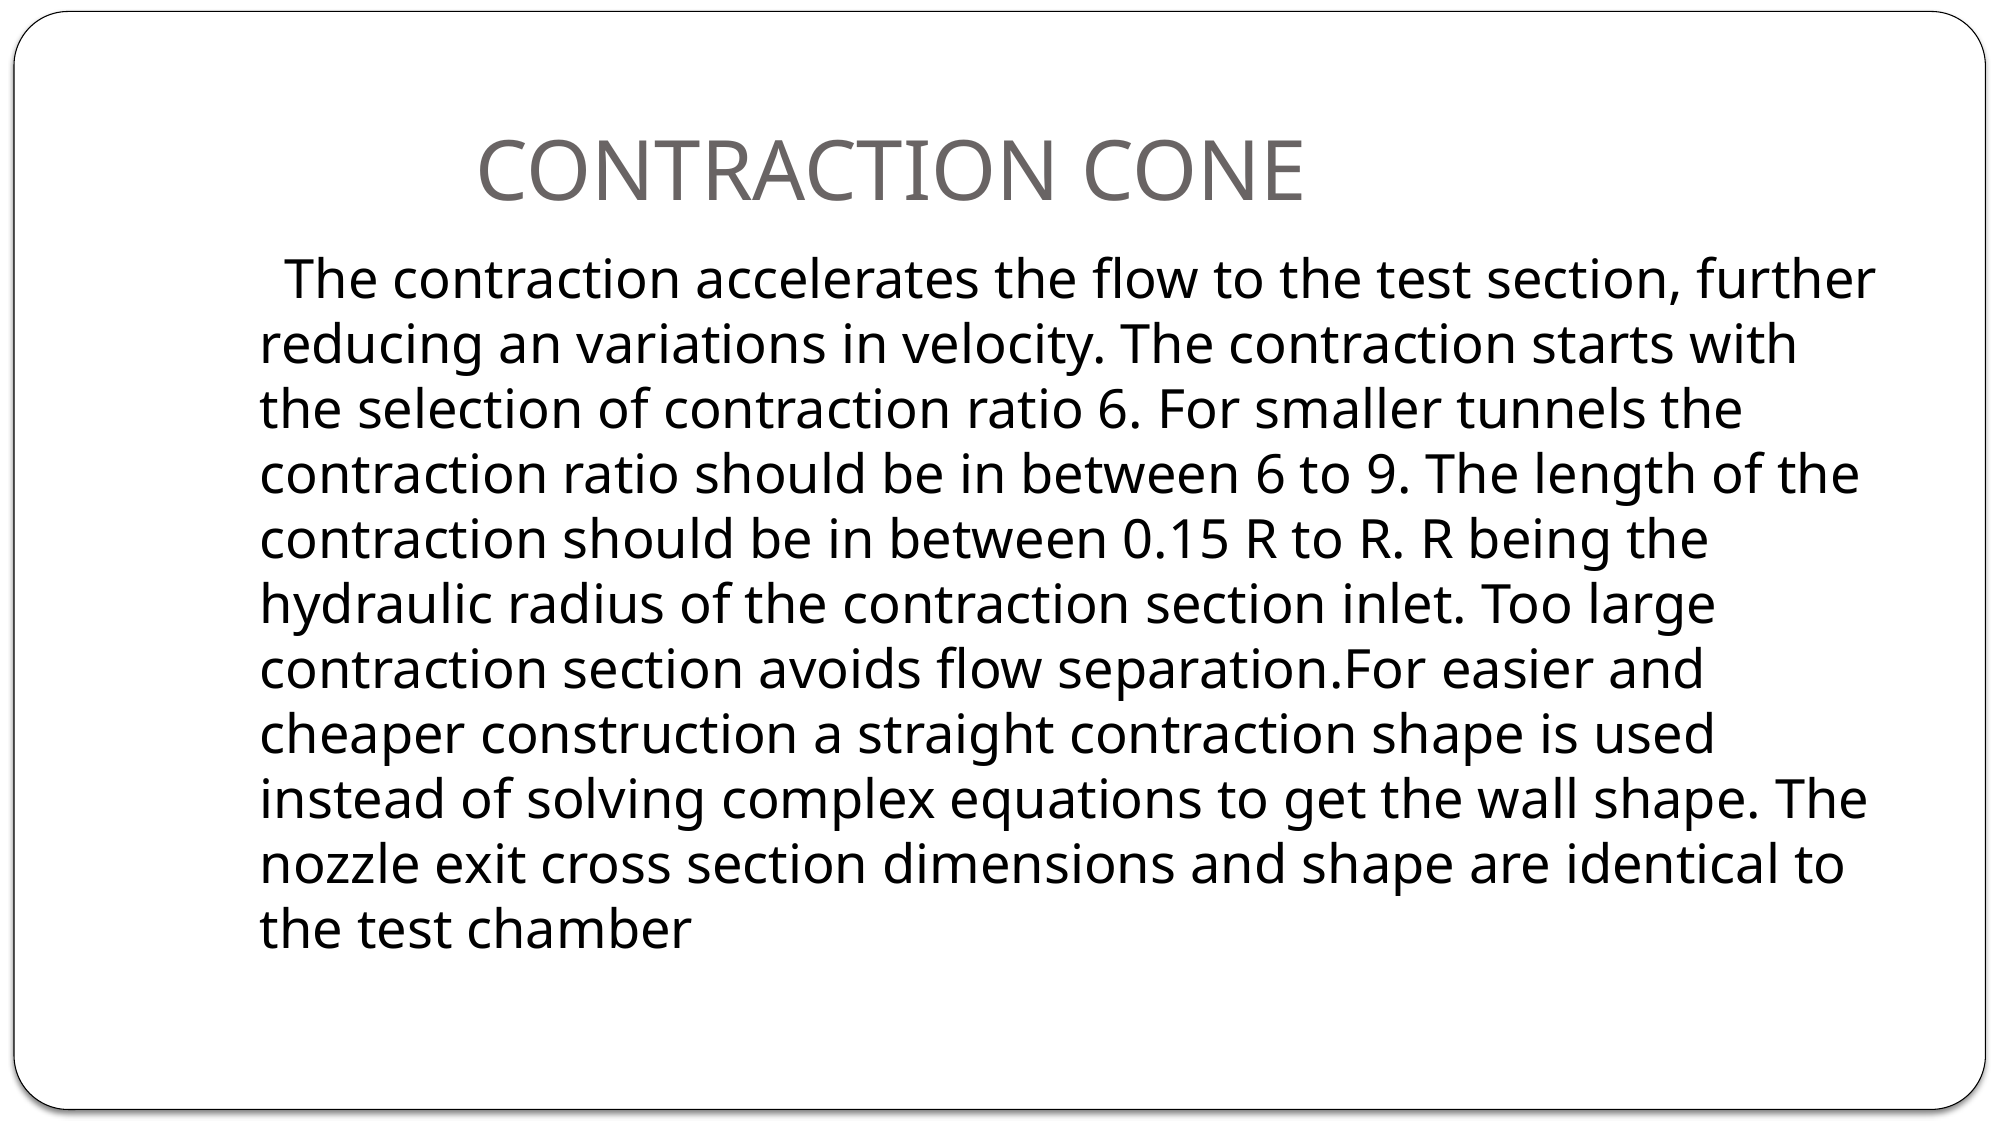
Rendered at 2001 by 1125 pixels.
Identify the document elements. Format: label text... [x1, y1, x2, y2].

title CONTRACTION CONE [200, 45, 1900, 233]
list The contraction accelerates the flow to the test section, further reducing an variations in velocity. The contraction starts with the selection of contraction ratio 6. For smaller tunnels the contraction ratio should be in between 6 to 9. The length of the contraction should be in between 0.15 R to R. R being the hydraulic radius of the contraction section inlet. Too large contraction section avoids flow separation.For easier and cheaper construction a straight contraction shape is used instead of solving complex equations to get the wall shape. The nozzle exit cross section dimensions and shape are identical to the test chamber [200, 237, 1900, 988]
